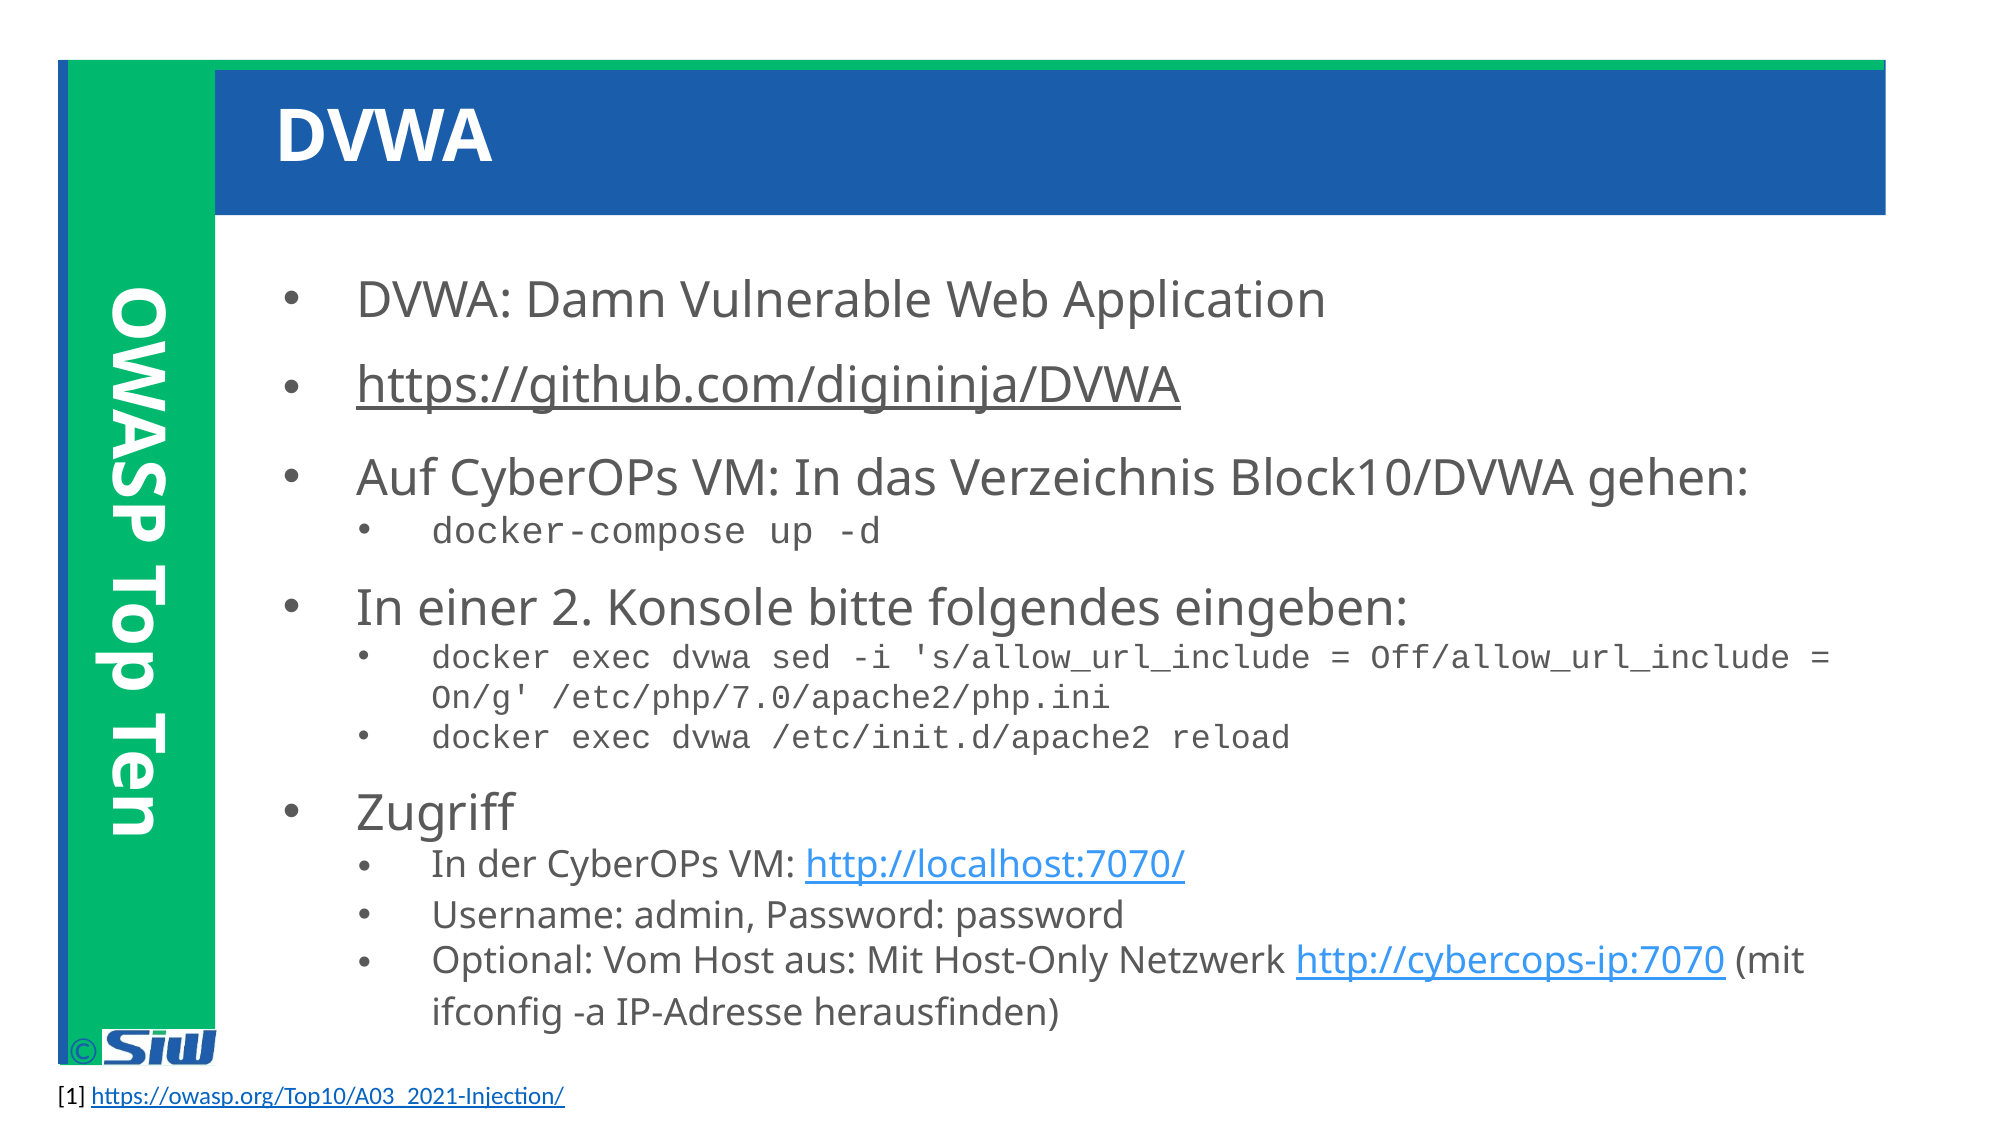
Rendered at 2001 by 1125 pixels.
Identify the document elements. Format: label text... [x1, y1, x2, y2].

text_box OWASP Top Ten [68, 59, 216, 1019]
text_box [1] https://owasp.org/Top10/A03_2021-Injection/ [42, 1072, 581, 1117]
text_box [52, 1019, 217, 1081]
text_box DVWA: Damn Vulnerable Web Application https://github.com/digininja/DVWA Auf CyberOPs VM: In das Verzeichnis Block10/DVWA gehen: docker-compose up -d In einer 2. Konsole bitte folgendes eingeben: docker exec dvwa sed -i 's/allow_url_include = Off/allow_url_include = On/g' /etc/php/7.0/apache2/php.ini docker exec dvwa /etc/init.d/apache2 reload Zugriff In der CyberOPs VM: http://localhost:7070/ Username: admin, Password: password Optional: Vom Host aus: Mit Host-Only Netzwerk http://cybercops-ip:7070 (mit ifconfig -a IP-Adresse herausfinden) [268, 260, 1941, 1040]
text_box DVWA [216, 59, 1886, 216]
